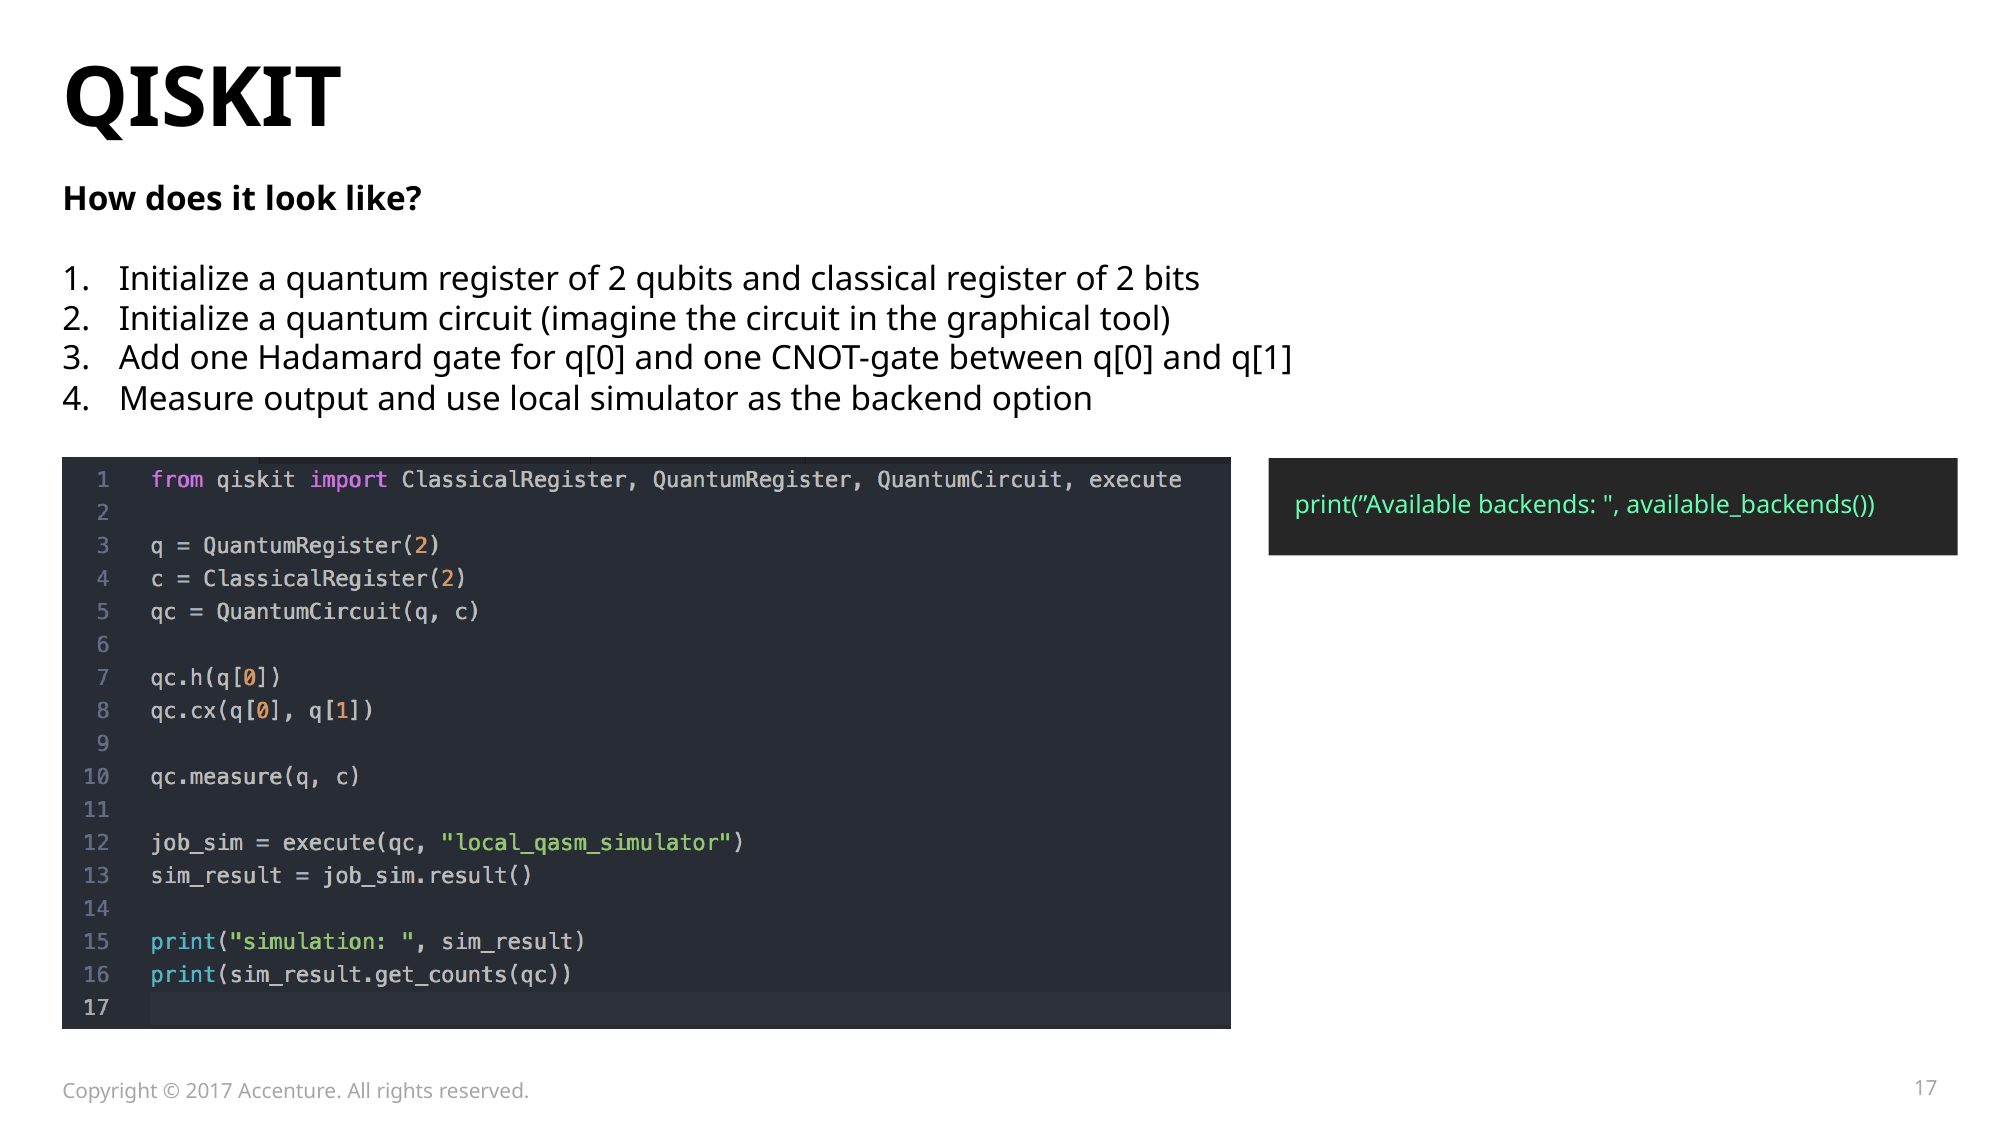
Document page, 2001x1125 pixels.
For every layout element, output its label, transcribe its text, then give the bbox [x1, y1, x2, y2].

footer Copyright © 2017 Accenture. All rights reserved. [62, 1069, 1000, 1104]
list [62, 457, 1231, 1029]
title QISKIT [62, 62, 1000, 177]
text_box print(”Available backends: ", available_backends()) [1268, 458, 1958, 556]
text_box How does it look like? Initialize a quantum register of 2 qubits and classical register of 2 bits Initialize a quantum circuit (imagine the circuit in the graphical tool) Add one Hadamard gate for q[0] and one CNOT-gate between q[0] and q[1] Measure output and use local simulator as the backend option [62, 177, 1469, 425]
slide_number 17 [1887, 1069, 1938, 1104]
